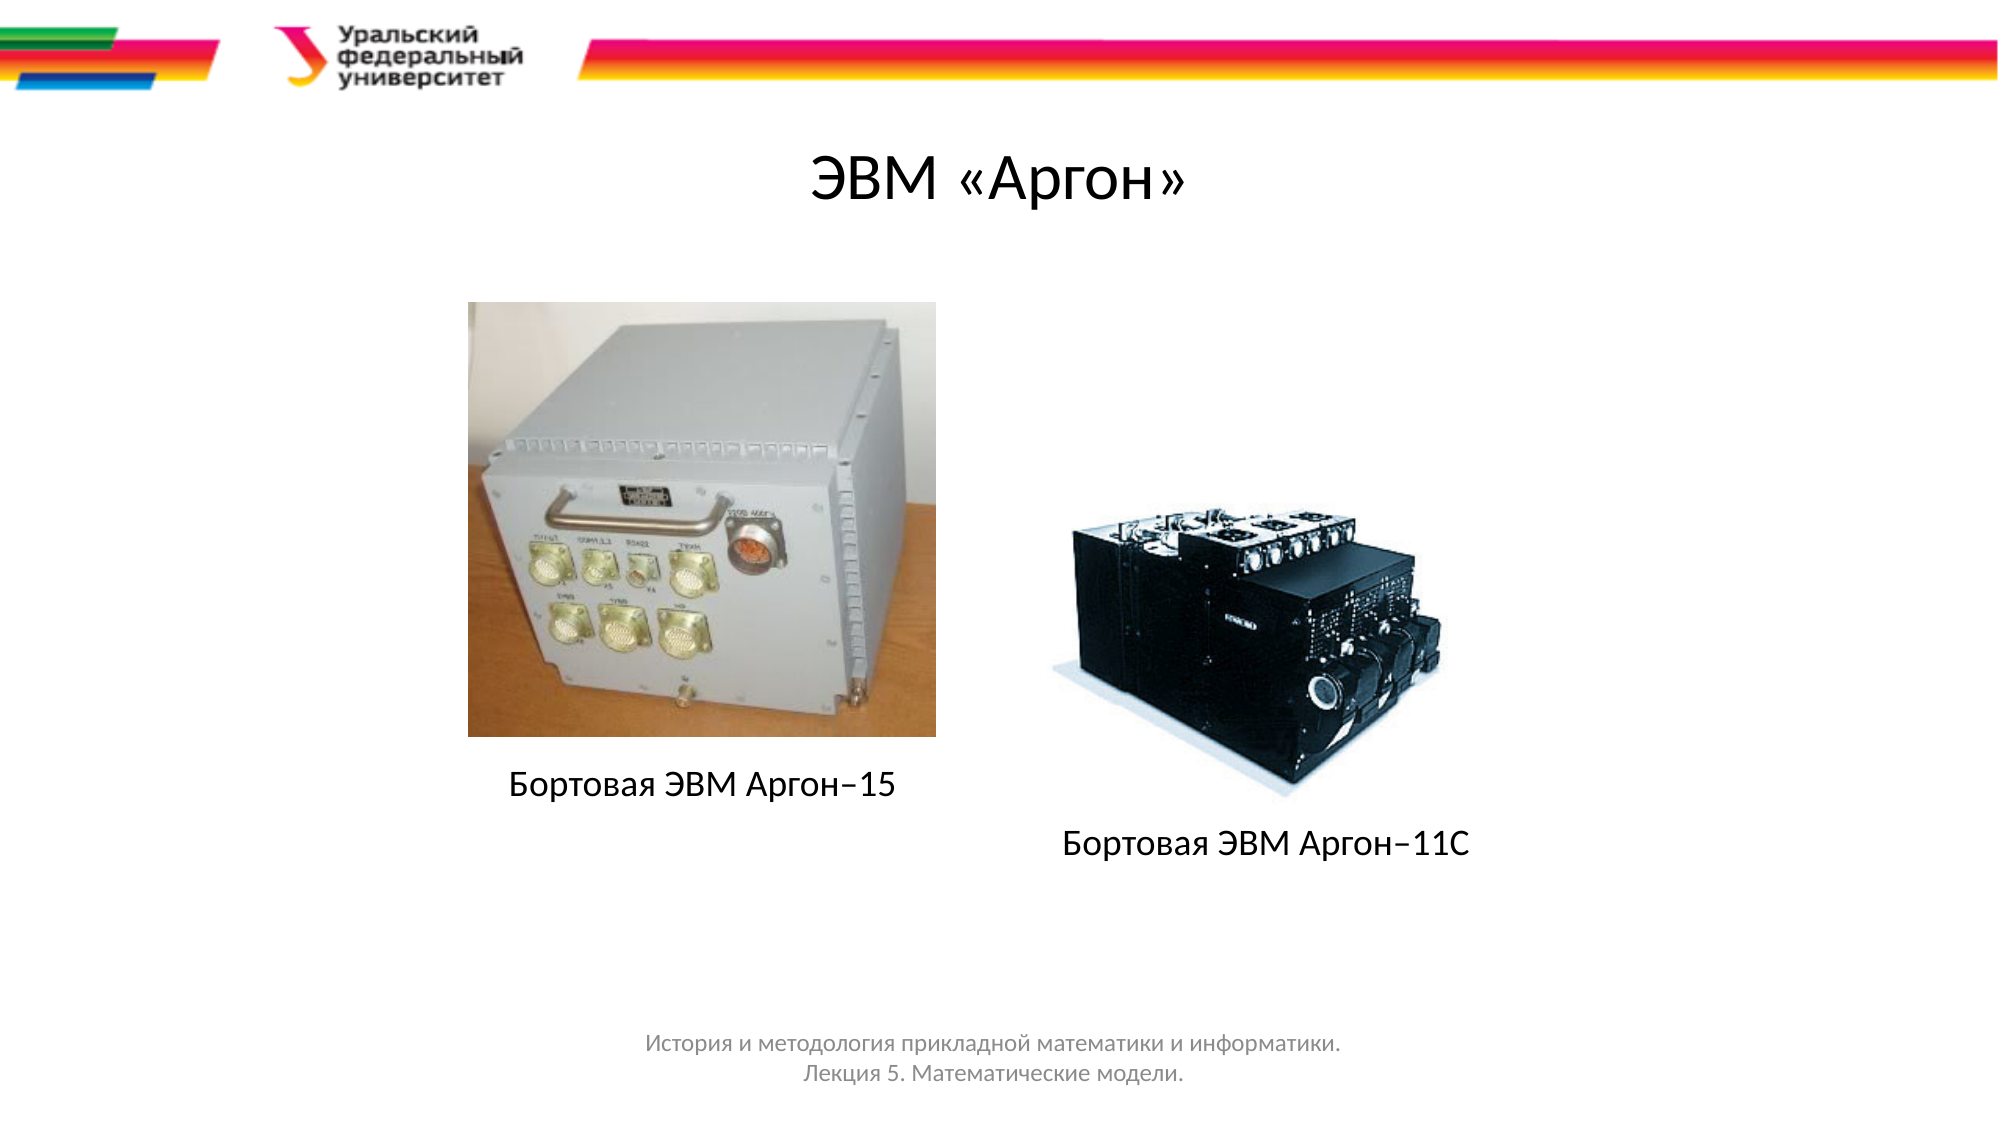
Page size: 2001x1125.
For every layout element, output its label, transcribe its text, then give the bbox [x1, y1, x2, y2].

text_box Бортовая ЭВМ Аргон–15 [494, 751, 912, 812]
picture [1046, 503, 1448, 804]
text_box ЭВМ «Аргон» [324, 125, 1675, 313]
picture [0, 0, 2000, 105]
picture [468, 302, 936, 738]
text_box Бортовая ЭВМ Аргон–11С [1047, 810, 1485, 871]
footer История и методология прикладной математики и информатики. Лекция 5. Математические модели. [622, 1011, 1367, 1103]
